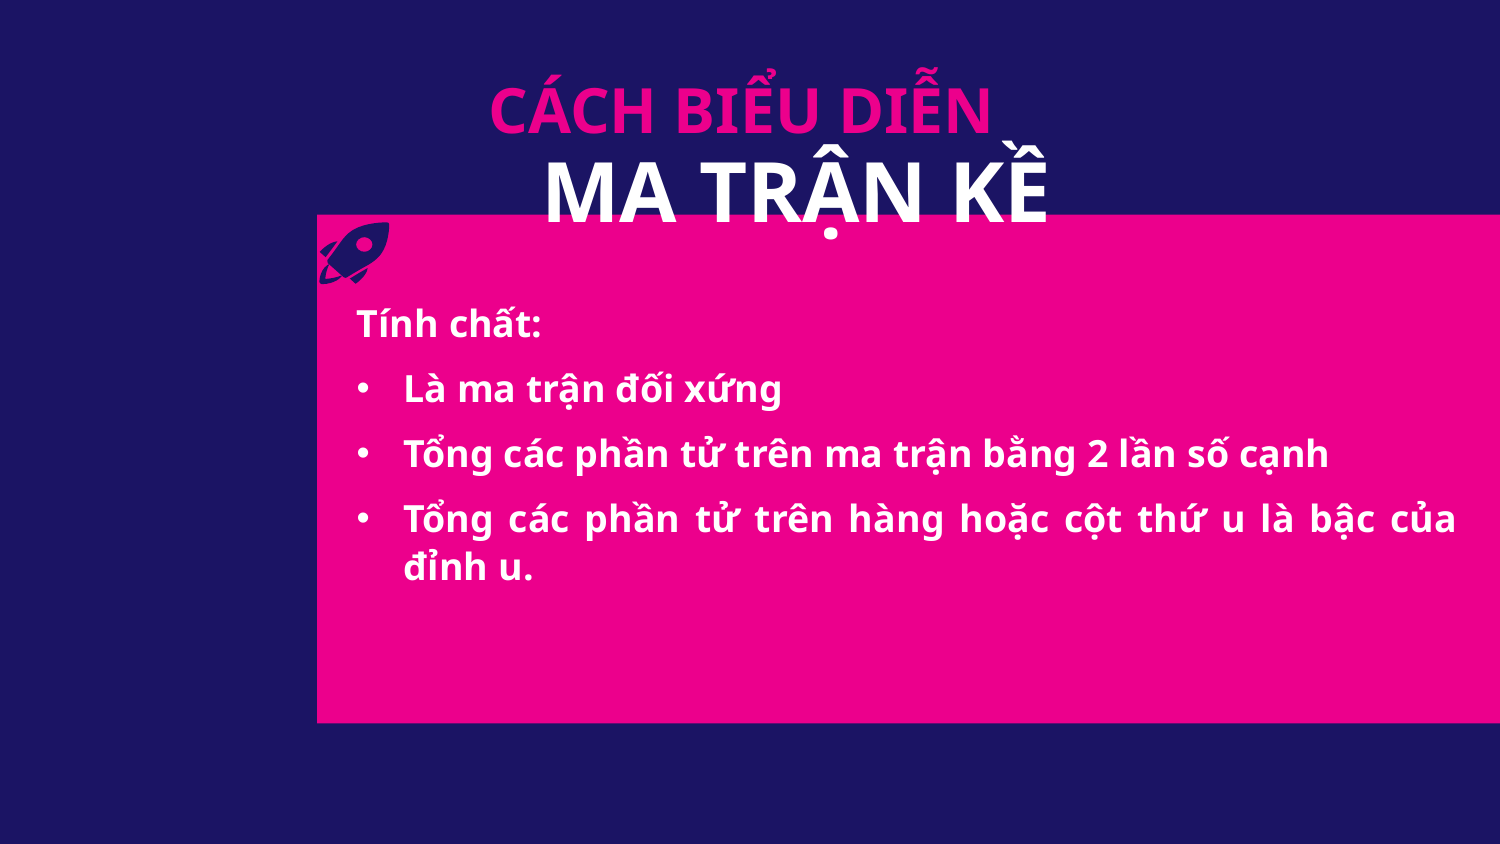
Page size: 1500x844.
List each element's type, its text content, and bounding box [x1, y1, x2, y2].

title CÁCH BIỂU DIỄN [209, 56, 1291, 166]
title MA TRẬN KỀ [392, 121, 1201, 240]
text_box [317, 214, 1500, 724]
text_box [319, 221, 390, 285]
text_box Tính chất: Là ma trận đối xứng Tổng các phần tử trên ma trận bằng 2 lần số cạnh Tổng các phần tử trên hàng hoặc cột thứ u là bậc của đỉnh u. [341, 363, 1474, 653]
